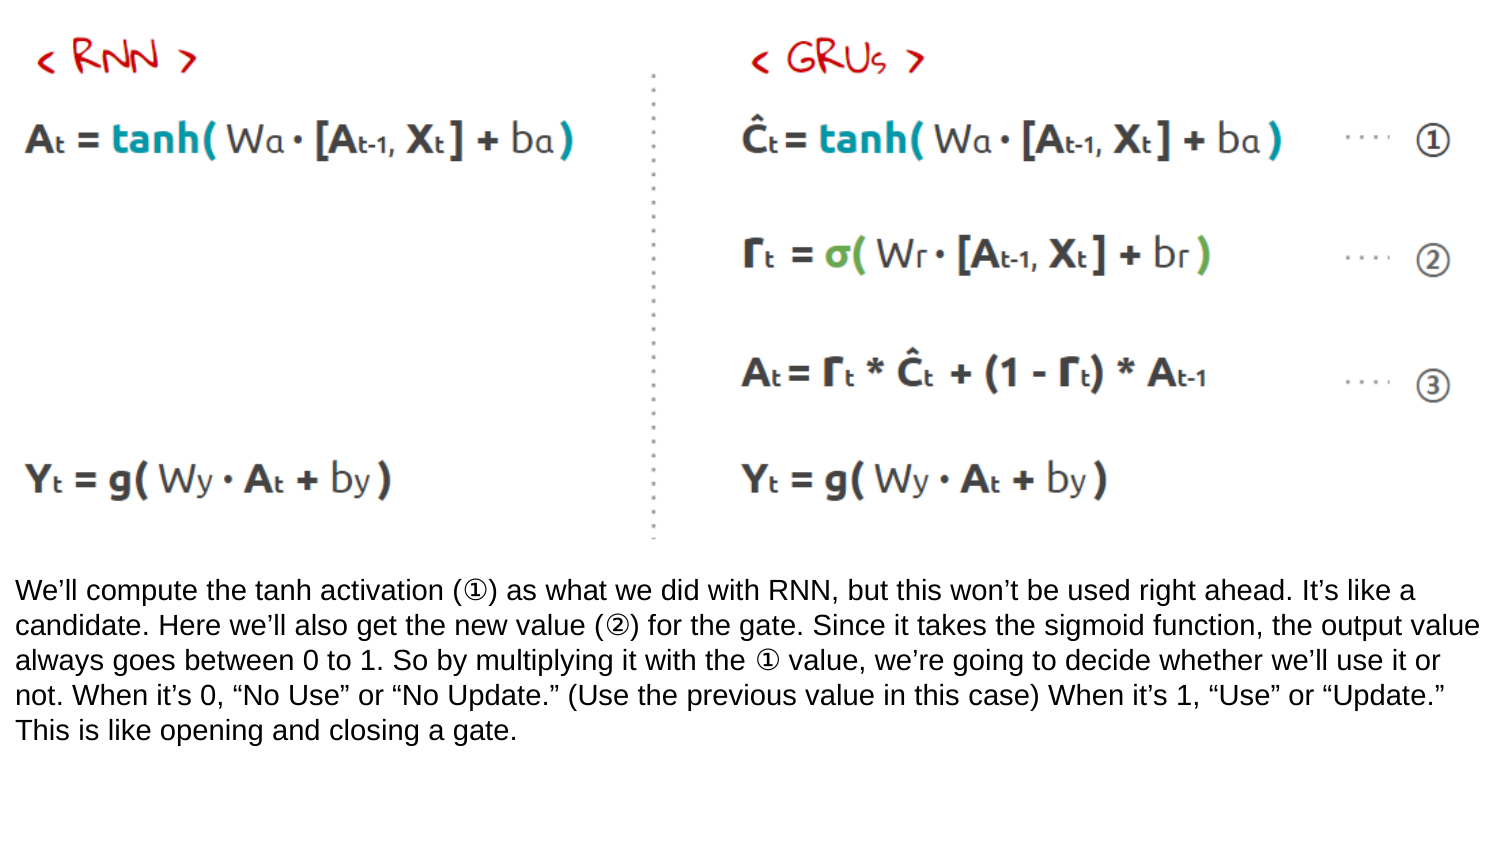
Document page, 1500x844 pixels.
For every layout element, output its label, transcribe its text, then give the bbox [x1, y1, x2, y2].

picture [0, 0, 1500, 557]
text_box We’ll compute the tanh activation (①) as what we did with RNN, but this won’t be used right ahead. It’s like a candidate. Here we’ll also get the new value (②) for the gate. Since it takes the sigmoid function, the output value always goes between 0 to 1. So by multiplying it with the ① value, we’re going to decide whether we’ll use it or not. When it’s 0, “No Use” or “No Update.” (Use the previous value in this case) When it’s 1, “Use” or “Update.” This is like opening and closing a gate. [0, 564, 1500, 761]
